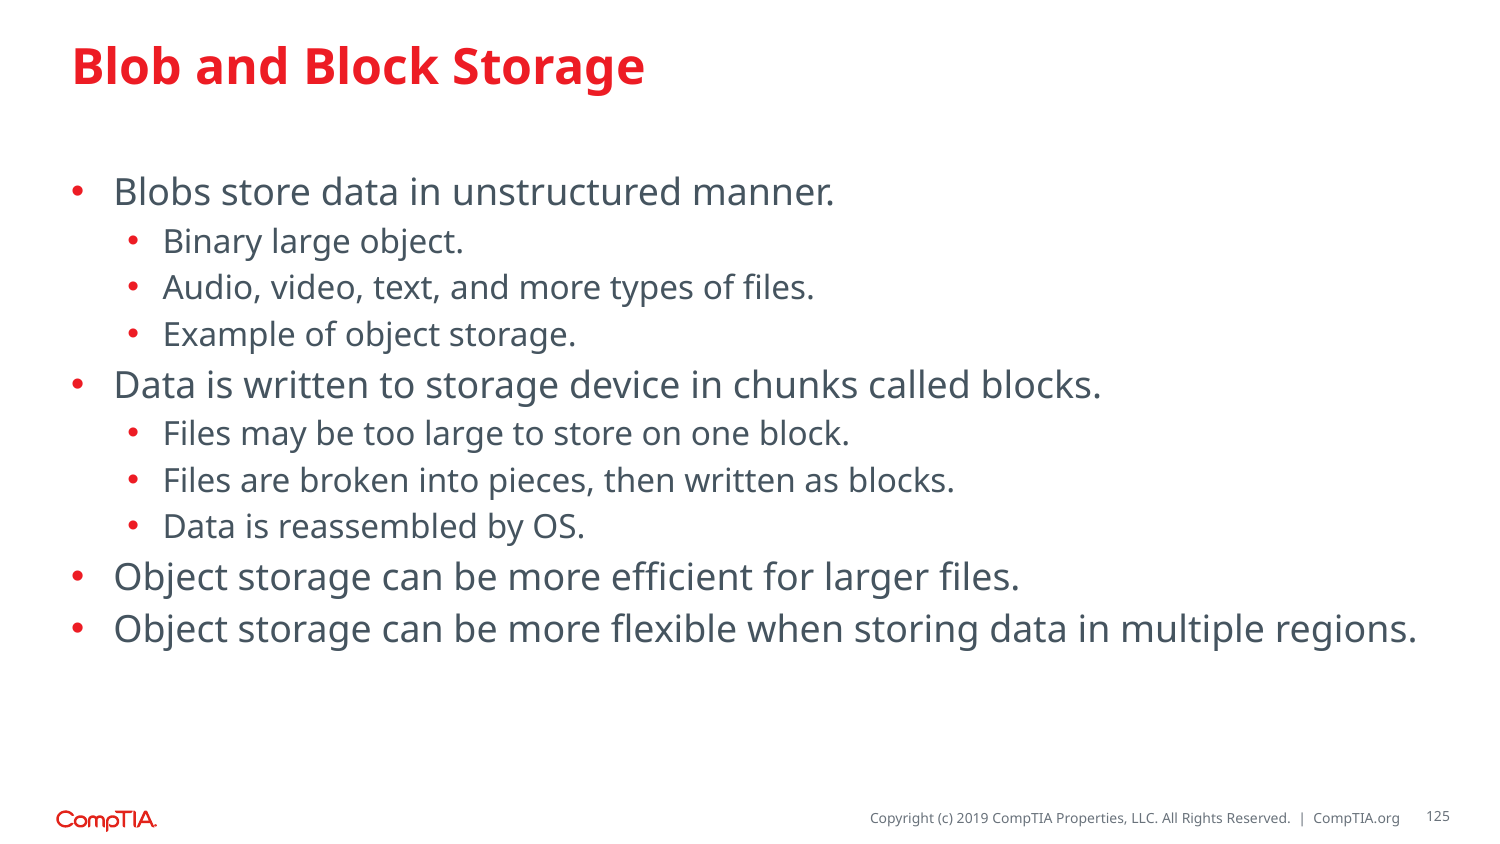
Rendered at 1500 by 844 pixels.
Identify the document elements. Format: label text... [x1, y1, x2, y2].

slide_number 125 [1407, 800, 1450, 835]
title Blob and Block Storage [56, 12, 1444, 117]
list Blobs store data in unstructured manner. Binary large object. Audio, video, text, and more types of files. Example of object storage. Data is written to storage device in chunks called blocks. Files may be too large to store on one block. Files are broken into pieces, then written as blocks. Data is reassembled by OS. Object storage can be more efficient for larger files. Object storage can be more flexible when storing data in multiple regions. [56, 160, 1444, 746]
